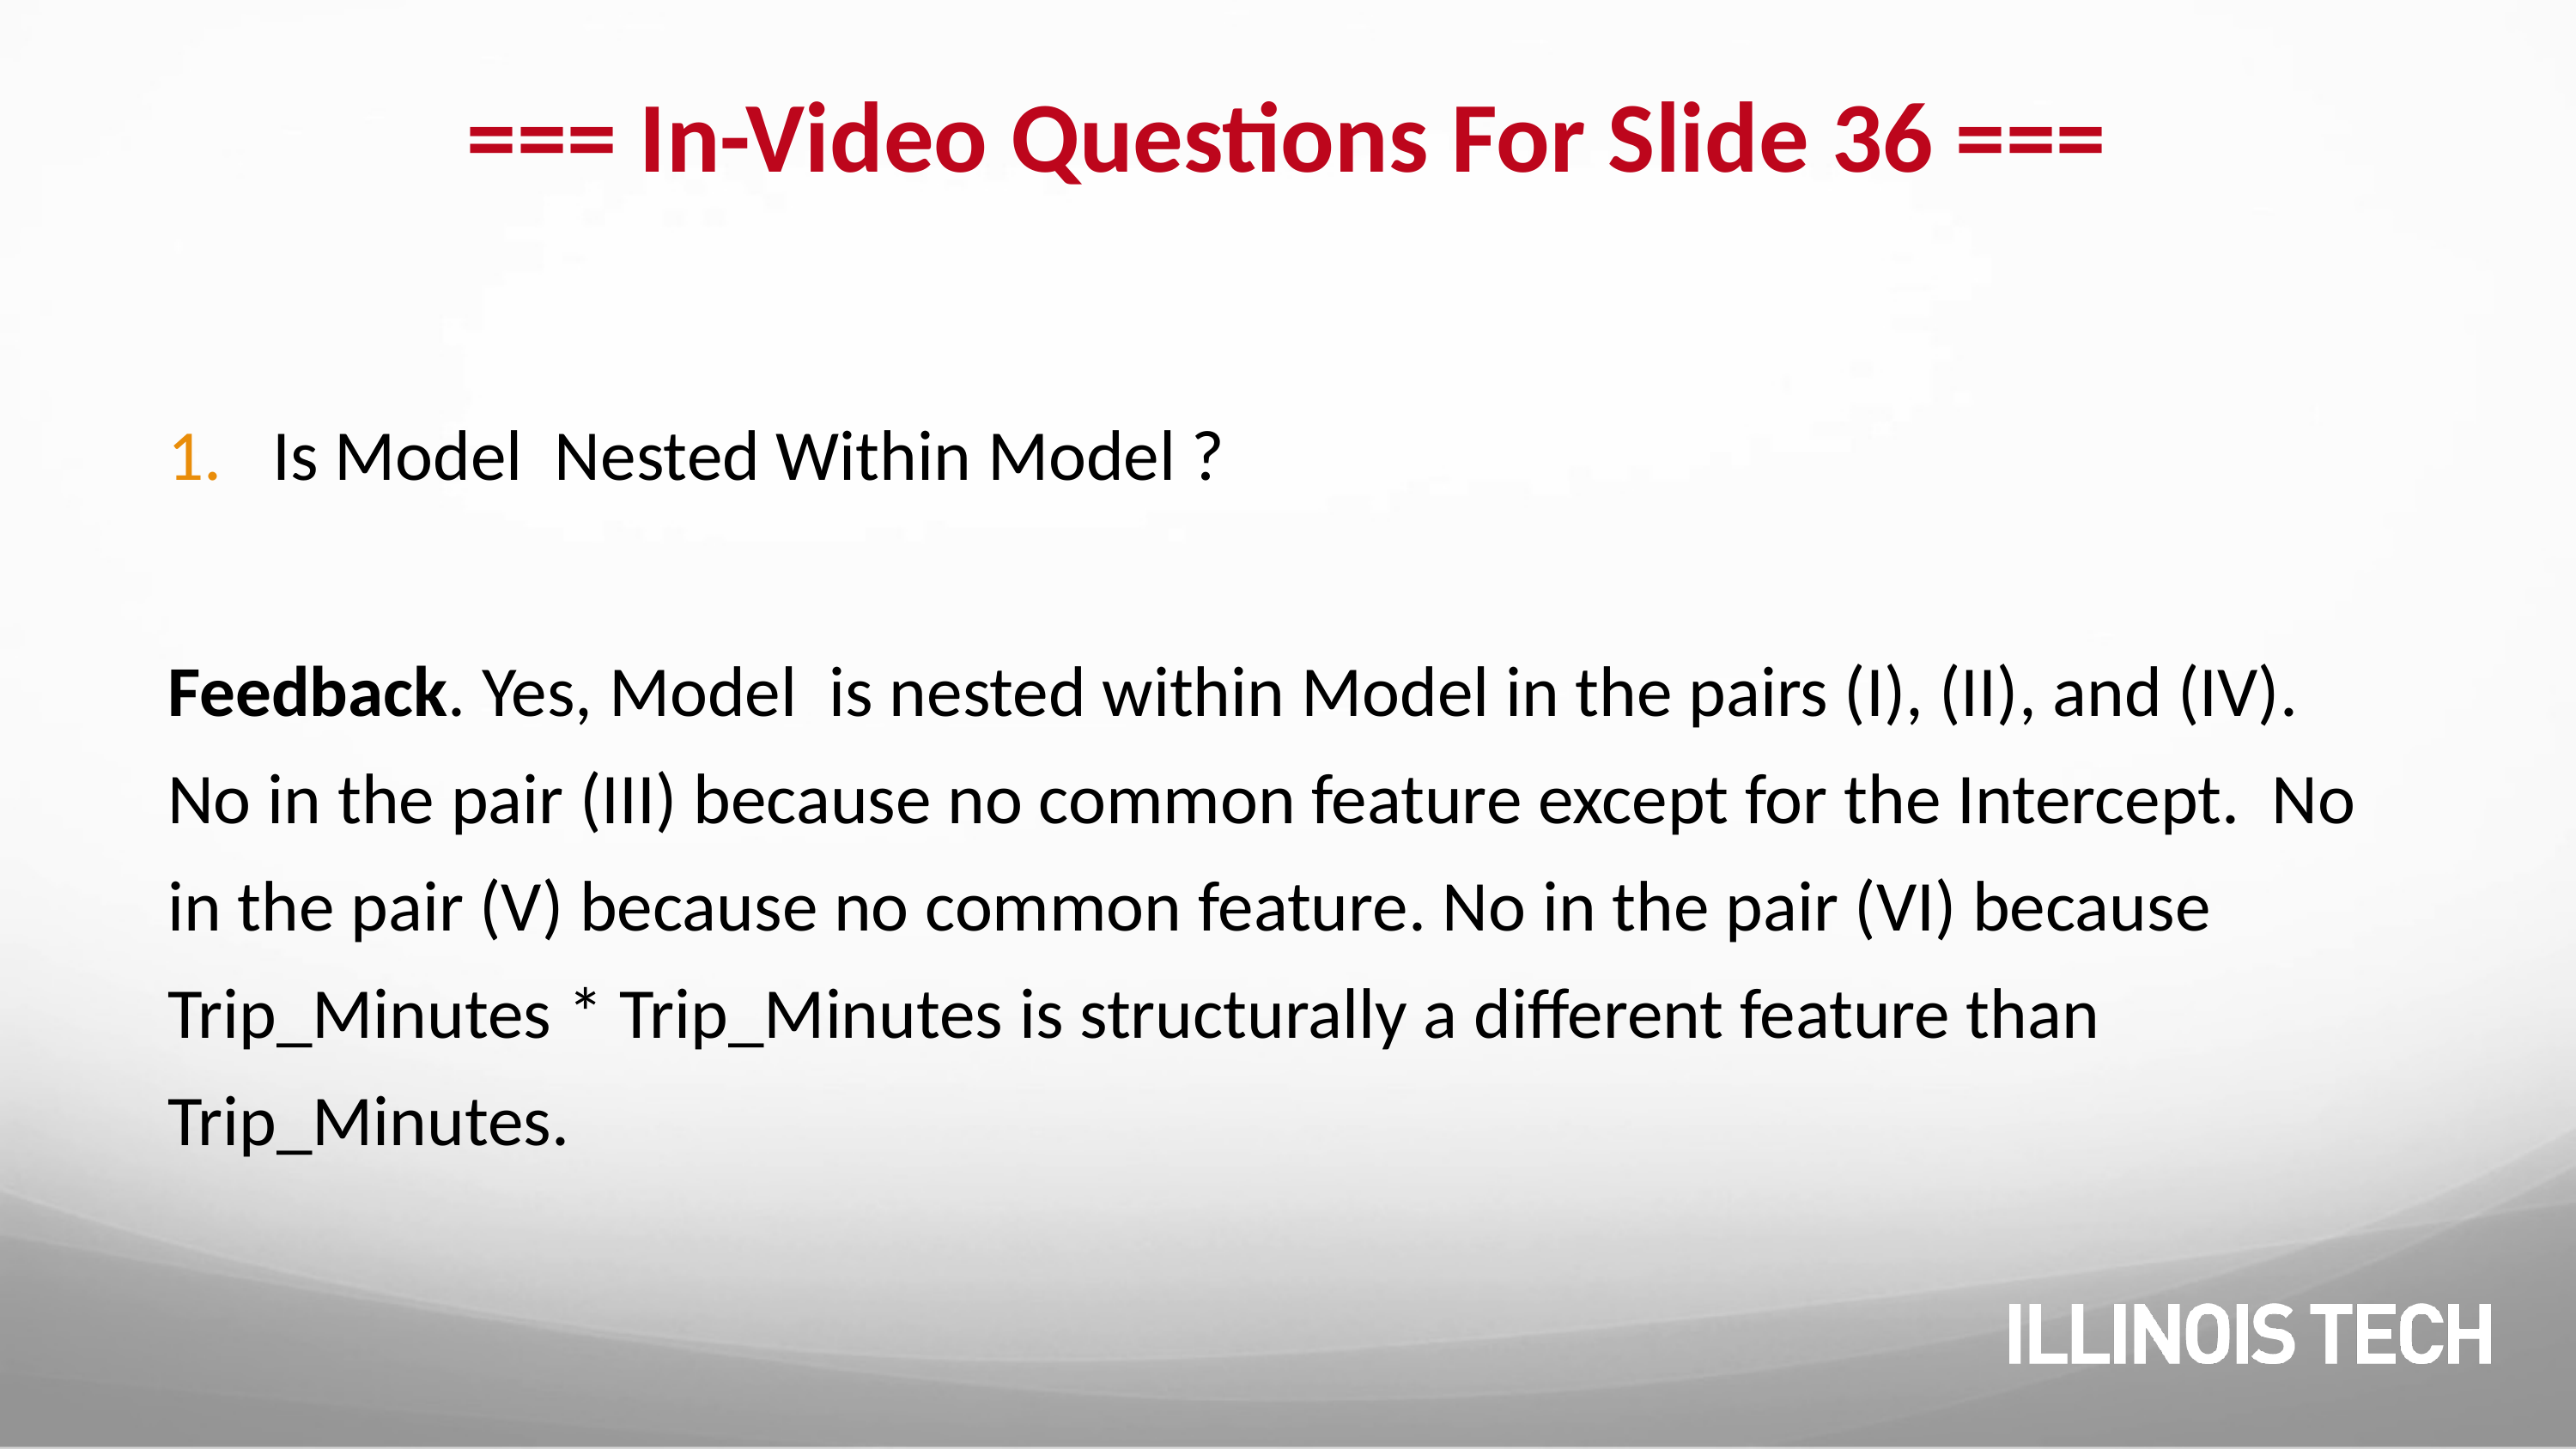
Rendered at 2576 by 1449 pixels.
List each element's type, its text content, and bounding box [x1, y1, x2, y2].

title === In-Video Questions For Slide 36 === [155, 22, 2421, 241]
picture [0, 0, 2576, 1449]
